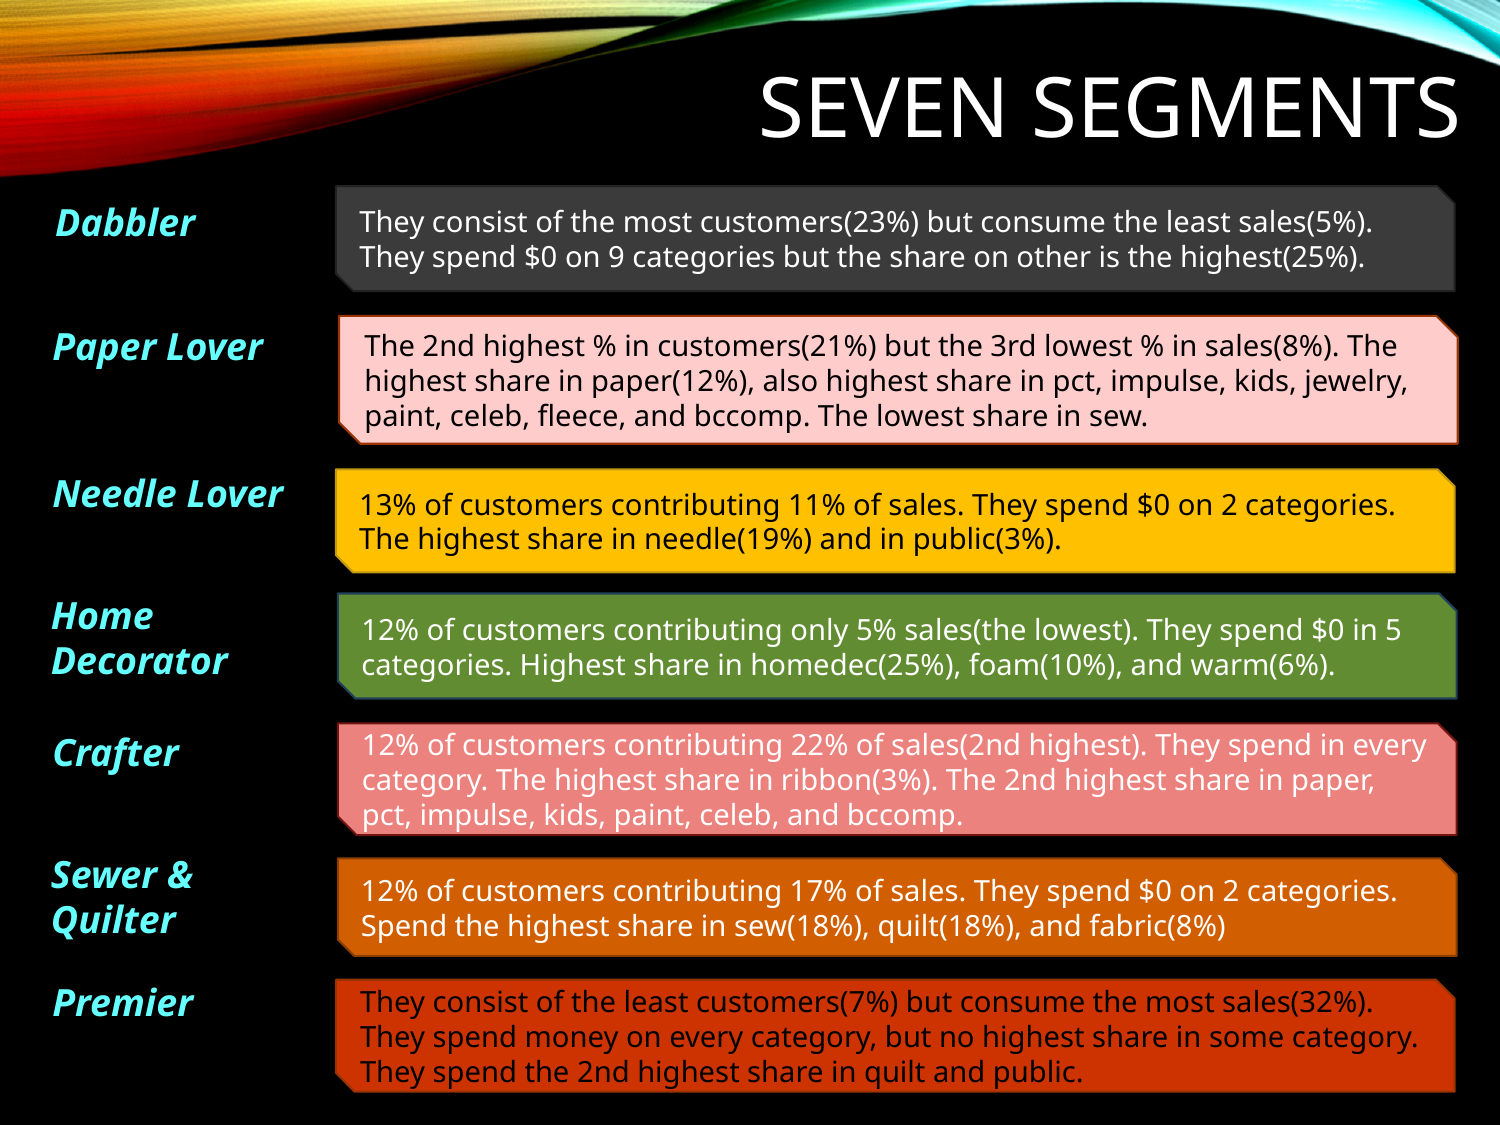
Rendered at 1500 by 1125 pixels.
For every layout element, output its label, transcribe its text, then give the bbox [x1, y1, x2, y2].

text_box Premier [37, 971, 339, 1032]
text_box Needle Lover [37, 462, 353, 522]
text_box 12% of customers contributing 22% of sales(2nd highest). They spend in every category. The highest share in ribbon(3%). The 2nd highest share in paper, pct, impulse, kids, paint, celeb, and bccomp. [336, 722, 1458, 837]
text_box The 2nd highest % in customers(21%) but the 3rd lowest % in sales(8%). The highest share in paper(12%), also highest share in pct, impulse, kids, jewelry, paint, celeb, fleece, and bccomp. The lowest share in sew. [337, 314, 1459, 445]
text_box 13% of customers contributing 11% of sales. They spend $0 on 2 categories. The highest share in needle(19%) and in public(3%). [334, 468, 1456, 574]
title Seven Segments [352, 20, 1477, 201]
picture [0, 0, 1500, 178]
text_box 12% of customers contributing 17% of sales. They spend $0 on 2 categories. Spend the highest share in sew(18%), quilt(18%), and fabric(8%) [338, 857, 1458, 957]
text_box Home Decorator [36, 584, 338, 690]
text_box 12% of customers contributing only 5% sales(the lowest). They spend $0 in 5 categories. Highest share in homedec(25%), foam(10%), and warm(6%). [338, 592, 1458, 700]
text_box They consist of the least customers(7%) but consume the most sales(32%). They spend money on every category, but no highest share in some category. They spend the 2nd highest share in quilt and public. [334, 978, 1456, 1093]
text_box Dabbler [40, 192, 339, 252]
text_box Crafter [37, 721, 318, 781]
text_box Paper Lover [37, 315, 296, 376]
text_box Sewer & Quilter [36, 843, 338, 949]
text_box They consist of the most customers(23%) but consume the least sales(5%). They spend $0 on 9 categories but the share on other is the highest(25%). [334, 185, 1456, 293]
